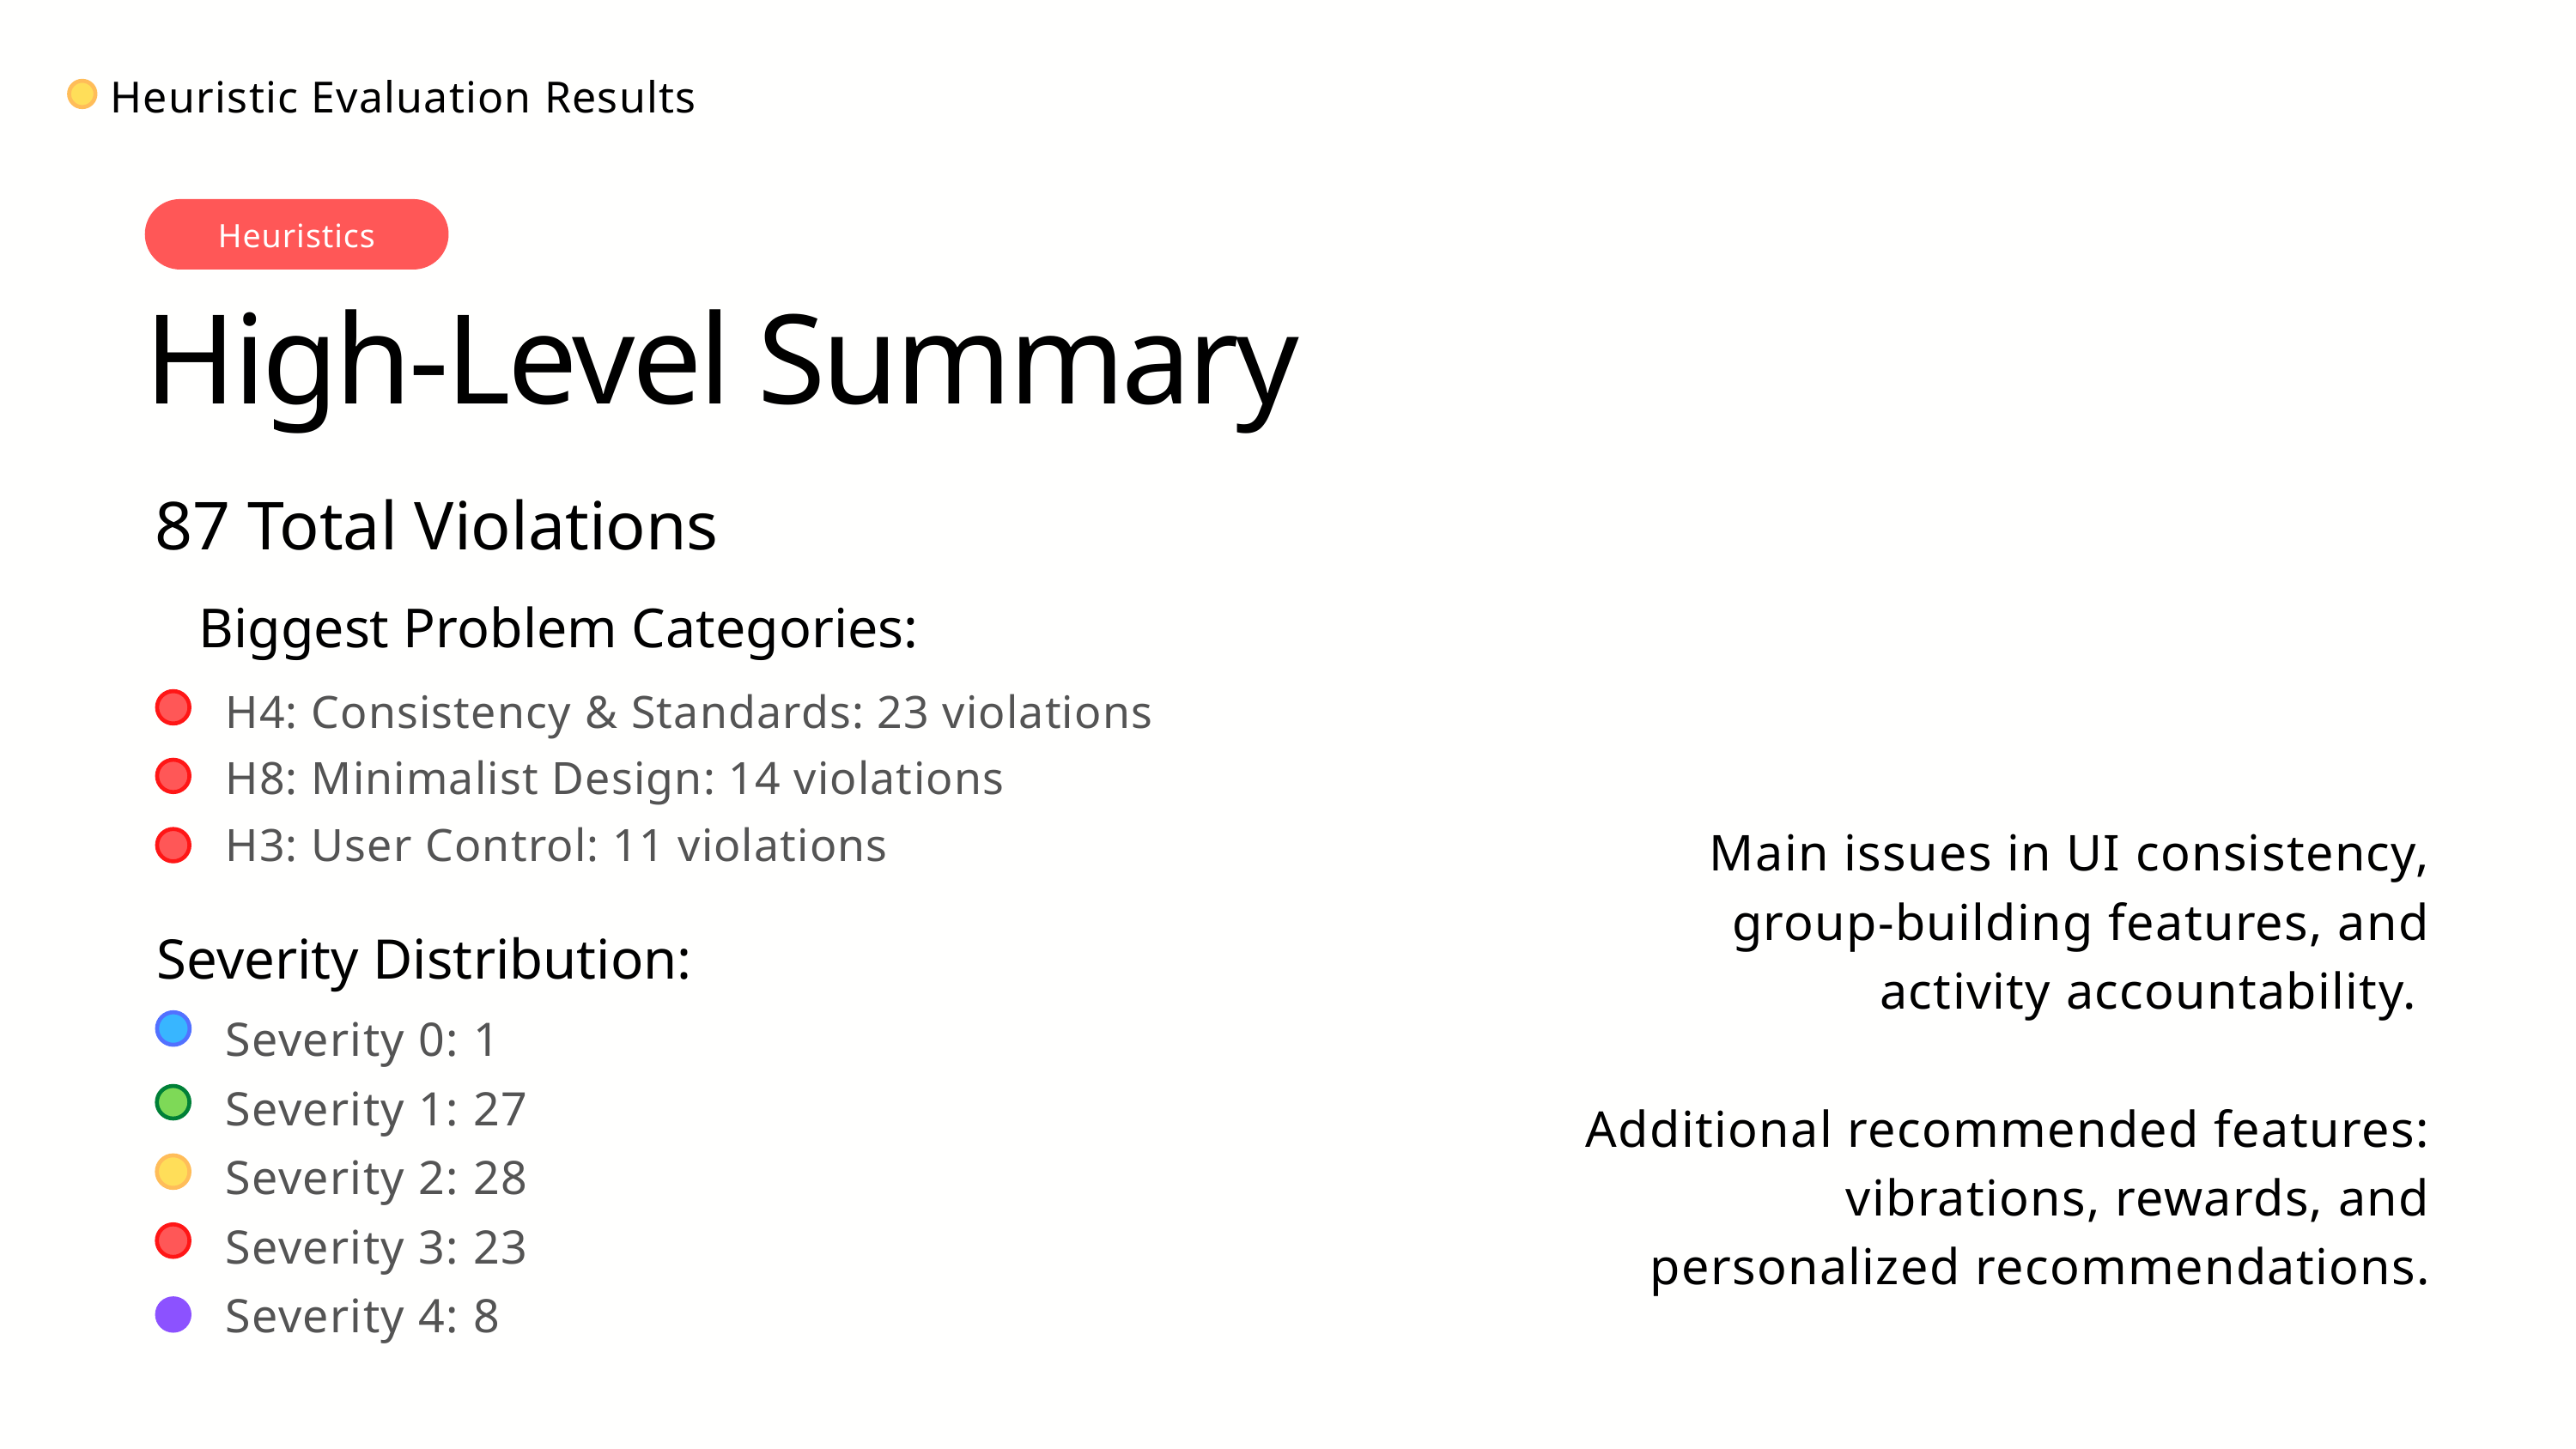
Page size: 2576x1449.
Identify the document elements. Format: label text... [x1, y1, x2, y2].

text_box 87 Total Violations [155, 464, 891, 564]
text_box Biggest Problem Categories: [144, 583, 974, 659]
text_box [156, 1224, 190, 1258]
text_box High-Level Summary [144, 304, 1502, 429]
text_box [156, 1298, 190, 1331]
text_box Main issues in UI consistency, group-building features, and activity accountability. Additional recommended features: vibrations, rewards, and personalized recommendations. [1569, 812, 2432, 1295]
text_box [156, 759, 190, 792]
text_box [156, 1155, 190, 1189]
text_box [156, 828, 190, 862]
text_box Severity Distribution: [156, 908, 1062, 991]
text_box H4: Consistency & Standards: 23 violations H8: Minimalist Design: 14 violations H3: User Control: 11 violations [225, 670, 1193, 870]
text_box Severity 0: 1 Severity 1: 27 Severity 2: 28 Severity 3: 23 Severity 4: 8 [225, 996, 1062, 1343]
text_box Heuristic Evaluation Results [110, 57, 823, 122]
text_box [156, 690, 190, 724]
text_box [144, 198, 449, 270]
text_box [156, 1085, 190, 1119]
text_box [69, 80, 96, 107]
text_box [156, 1011, 191, 1046]
